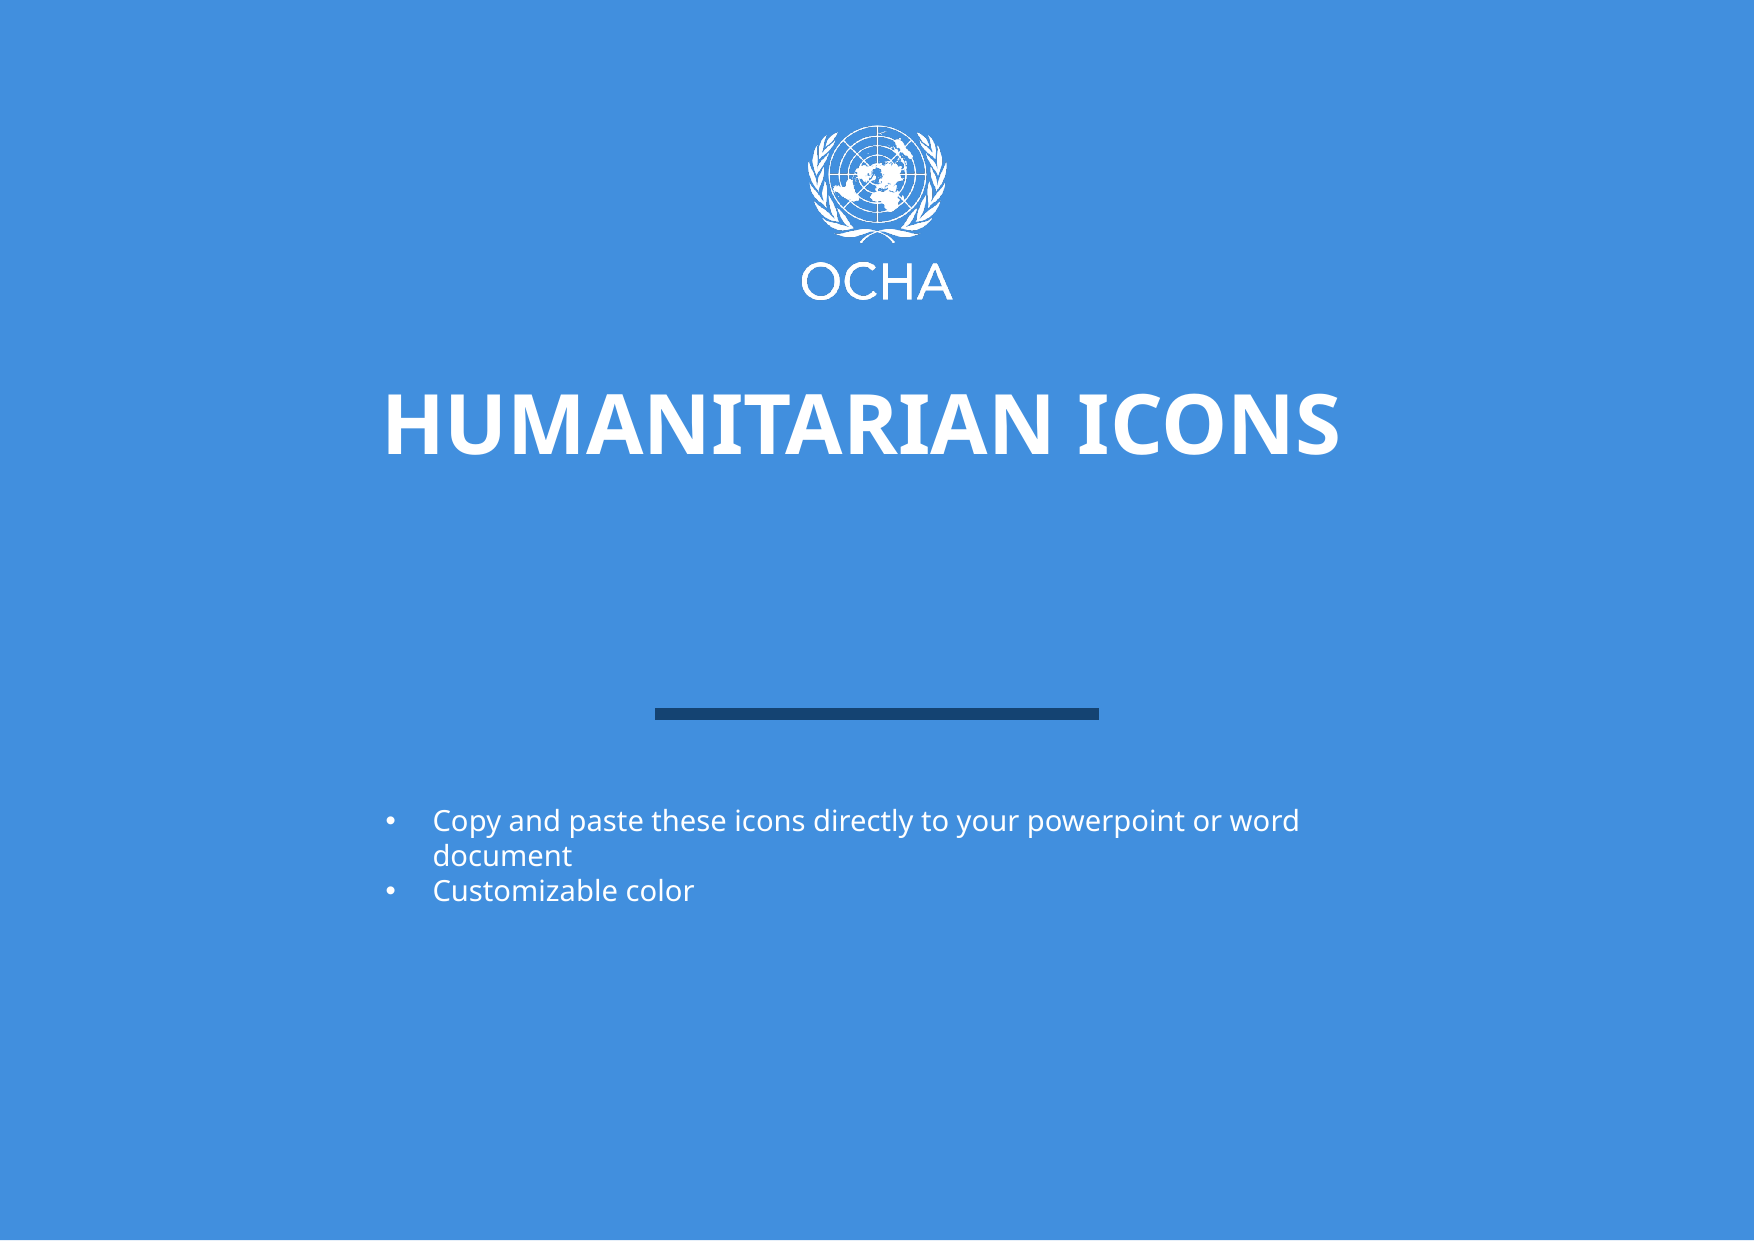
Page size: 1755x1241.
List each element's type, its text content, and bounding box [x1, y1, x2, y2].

list Copy and paste these icons directly to your powerpoint or word document Customizable color [370, 795, 1377, 1027]
list HUMANITARIAN ICONS [239, 364, 1484, 596]
picture [787, 99, 967, 321]
